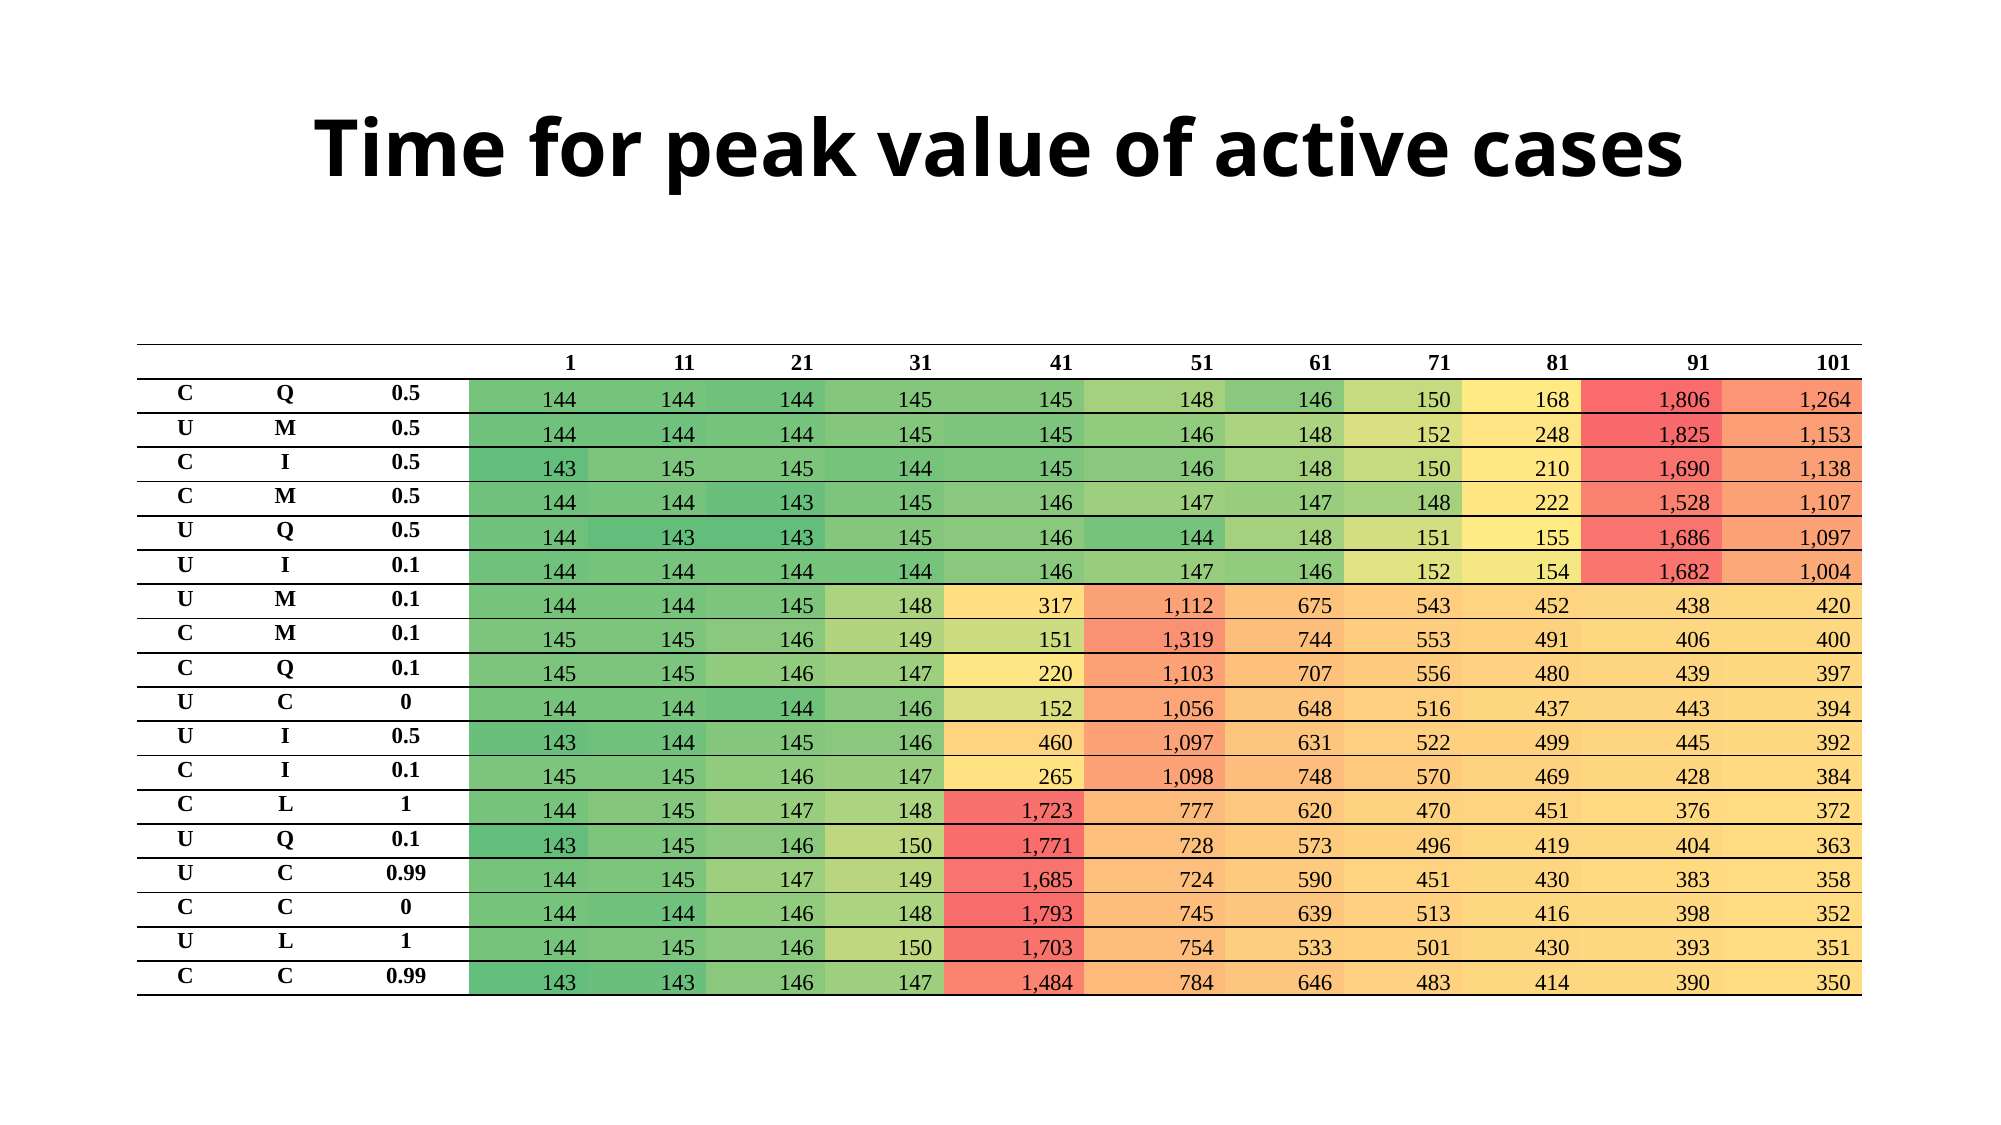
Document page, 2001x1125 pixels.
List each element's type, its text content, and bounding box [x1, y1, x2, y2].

table_cell 445 [1581, 722, 1722, 755]
table_cell 144 [469, 551, 588, 583]
table_cell 145 [944, 380, 1084, 412]
table_cell 352 [1722, 893, 1862, 926]
table_cell 150 [1344, 448, 1462, 481]
table_cell 148 [825, 585, 944, 618]
table_cell 144 [469, 859, 588, 892]
table_cell 148 [825, 791, 944, 823]
table_cell 147 [825, 756, 944, 789]
table_cell 148 [1344, 482, 1462, 515]
table_cell 147 [1084, 482, 1225, 515]
table_cell 1 [343, 791, 469, 823]
table_cell 631 [1225, 722, 1344, 755]
table_cell U [137, 859, 233, 892]
table_cell 144 [706, 551, 825, 583]
table_cell 145 [469, 619, 588, 652]
table_cell 145 [588, 928, 706, 960]
table_cell 648 [1225, 688, 1344, 720]
table_cell 147 [1084, 551, 1225, 583]
table_cell 145 [588, 654, 706, 686]
table_cell 0.5 [343, 517, 469, 549]
table_cell 146 [706, 825, 825, 857]
table_cell 146 [1225, 551, 1344, 583]
table_cell 745 [1084, 893, 1225, 926]
table_cell 728 [1084, 825, 1225, 857]
table_cell L [233, 928, 343, 960]
table_cell 646 [1225, 962, 1344, 994]
table_cell 460 [944, 722, 1084, 755]
table_cell 483 [1344, 962, 1462, 994]
table_cell 145 [706, 722, 825, 755]
table_cell 151 [1344, 517, 1462, 549]
table_cell 144 [588, 688, 706, 720]
table_cell 419 [1462, 825, 1581, 857]
table_cell C [233, 962, 343, 994]
table_cell M [233, 619, 343, 652]
table_cell C [137, 791, 233, 823]
table_cell 144 [825, 551, 944, 583]
table_cell 428 [1581, 756, 1722, 789]
table_cell 145 [706, 585, 825, 618]
table_cell 154 [1462, 551, 1581, 583]
table_cell 144 [1084, 517, 1225, 549]
table_cell 384 [1722, 756, 1862, 789]
table_cell 570 [1344, 756, 1462, 789]
table_cell 145 [944, 448, 1084, 481]
table_cell 317 [944, 585, 1084, 618]
table_cell 443 [1581, 688, 1722, 720]
table_cell 144 [588, 551, 706, 583]
table_cell 383 [1581, 859, 1722, 892]
table_cell C [137, 448, 233, 481]
table_cell 400 [1722, 619, 1862, 652]
table_cell 148 [1225, 448, 1344, 481]
table_cell M [233, 585, 343, 618]
table_cell 452 [1462, 585, 1581, 618]
table_cell 430 [1462, 859, 1581, 892]
table_cell 1,107 [1722, 482, 1862, 515]
table_cell 152 [944, 688, 1084, 720]
table_cell 1,682 [1581, 551, 1722, 583]
table_cell 144 [588, 585, 706, 618]
table_cell I [233, 551, 343, 583]
table_cell 1,056 [1084, 688, 1225, 720]
table_header 51 [1084, 345, 1225, 378]
table_cell 0.5 [343, 448, 469, 481]
table_header 91 [1581, 345, 1722, 378]
table_cell 0.99 [343, 962, 469, 994]
table_cell 147 [1225, 482, 1344, 515]
table_cell 1,097 [1722, 517, 1862, 549]
table_cell 1,690 [1581, 448, 1722, 481]
table_cell 265 [944, 756, 1084, 789]
table_cell 1,264 [1722, 380, 1862, 412]
table_cell 784 [1084, 962, 1225, 994]
table_cell 148 [1225, 517, 1344, 549]
table_cell 397 [1722, 654, 1862, 686]
table_cell U [137, 517, 233, 549]
table_cell 150 [825, 825, 944, 857]
table_cell 143 [706, 517, 825, 549]
table_cell 143 [588, 962, 706, 994]
table_cell Q [233, 825, 343, 857]
table_cell 470 [1344, 791, 1462, 823]
table_cell 501 [1344, 928, 1462, 960]
table_cell 639 [1225, 893, 1344, 926]
table_cell 145 [825, 414, 944, 446]
table_cell 152 [1344, 551, 1462, 583]
table_cell 0.5 [343, 380, 469, 412]
table_cell 1,097 [1084, 722, 1225, 755]
table_cell 222 [1462, 482, 1581, 515]
table_cell 438 [1581, 585, 1722, 618]
table_cell 146 [706, 962, 825, 994]
table_cell 144 [588, 414, 706, 446]
table_header 71 [1344, 345, 1462, 378]
table_cell 248 [1462, 414, 1581, 446]
table_cell U [137, 585, 233, 618]
table_header [233, 345, 343, 378]
table_cell 392 [1722, 722, 1862, 755]
table_cell 777 [1084, 791, 1225, 823]
table_cell 146 [706, 619, 825, 652]
table_cell 144 [469, 893, 588, 926]
table_cell U [137, 688, 233, 720]
table_cell 0.1 [343, 654, 469, 686]
table_cell 724 [1084, 859, 1225, 892]
table_cell C [137, 654, 233, 686]
table_cell 1,098 [1084, 756, 1225, 789]
table_header 41 [944, 345, 1084, 378]
table_cell C [137, 619, 233, 652]
table_cell 491 [1462, 619, 1581, 652]
table_cell 148 [1225, 414, 1344, 446]
table_cell 1,004 [1722, 551, 1862, 583]
table_cell 516 [1344, 688, 1462, 720]
table_cell 150 [1344, 380, 1462, 412]
table_cell 145 [588, 825, 706, 857]
table_cell 420 [1722, 585, 1862, 618]
table_cell 145 [706, 448, 825, 481]
table_cell 556 [1344, 654, 1462, 686]
table_cell U [137, 551, 233, 583]
table_cell 146 [825, 722, 944, 755]
table_cell 553 [1344, 619, 1462, 652]
table_header 21 [706, 345, 825, 378]
table_cell 144 [469, 482, 588, 515]
table_cell 351 [1722, 928, 1862, 960]
table_cell 143 [469, 722, 588, 755]
table_cell U [137, 928, 233, 960]
table_cell 144 [469, 688, 588, 720]
table_cell 1,484 [944, 962, 1084, 994]
table_cell 147 [825, 962, 944, 994]
table_cell 0.1 [343, 619, 469, 652]
table_cell 1,153 [1722, 414, 1862, 446]
table_cell 144 [469, 585, 588, 618]
table_cell 372 [1722, 791, 1862, 823]
table_cell 416 [1462, 893, 1581, 926]
table_cell 146 [706, 893, 825, 926]
table_cell 1,528 [1581, 482, 1722, 515]
table_cell 168 [1462, 380, 1581, 412]
table_cell Q [233, 654, 343, 686]
table_cell 522 [1344, 722, 1462, 755]
table_cell 499 [1462, 722, 1581, 755]
table_cell 620 [1225, 791, 1344, 823]
table_cell 430 [1462, 928, 1581, 960]
table_cell 0.5 [343, 482, 469, 515]
table_cell 0.1 [343, 585, 469, 618]
table_header [137, 345, 233, 378]
table_cell I [233, 448, 343, 481]
table_cell U [137, 825, 233, 857]
table_cell 363 [1722, 825, 1862, 857]
table_cell 143 [706, 482, 825, 515]
table_header 31 [825, 345, 944, 378]
table_cell 144 [469, 791, 588, 823]
table_cell U [137, 414, 233, 446]
table_cell 590 [1225, 859, 1344, 892]
table_cell 149 [825, 859, 944, 892]
table_cell 143 [469, 962, 588, 994]
table_cell 146 [944, 482, 1084, 515]
table_cell 1,138 [1722, 448, 1862, 481]
table_cell C [137, 893, 233, 926]
table_cell 1,793 [944, 893, 1084, 926]
table_cell 145 [825, 517, 944, 549]
table_cell 145 [469, 756, 588, 789]
table_cell 220 [944, 654, 1084, 686]
table_cell 145 [469, 654, 588, 686]
table_header 11 [588, 345, 706, 378]
table_cell 451 [1462, 791, 1581, 823]
table_cell 149 [825, 619, 944, 652]
table_cell 1,686 [1581, 517, 1722, 549]
table_cell C [233, 688, 343, 720]
table_cell 543 [1344, 585, 1462, 618]
table_cell 146 [944, 517, 1084, 549]
table_cell 146 [825, 688, 944, 720]
table_cell I [233, 756, 343, 789]
table_cell 147 [825, 654, 944, 686]
table_cell 151 [944, 619, 1084, 652]
table_cell 393 [1581, 928, 1722, 960]
table_cell 145 [588, 448, 706, 481]
table_cell 1,685 [944, 859, 1084, 892]
table_cell 675 [1225, 585, 1344, 618]
table_cell 437 [1462, 688, 1581, 720]
table_cell M [233, 414, 343, 446]
table_cell 146 [1084, 414, 1225, 446]
table_cell 404 [1581, 825, 1722, 857]
table_cell U [137, 722, 233, 755]
table_cell 480 [1462, 654, 1581, 686]
table_cell 210 [1462, 448, 1581, 481]
table_header 1 [469, 345, 588, 378]
table_cell 469 [1462, 756, 1581, 789]
table_cell L [233, 791, 343, 823]
table_cell 150 [825, 928, 944, 960]
table_cell 1,112 [1084, 585, 1225, 618]
table_cell 144 [706, 688, 825, 720]
table_cell 754 [1084, 928, 1225, 960]
table_cell C [137, 380, 233, 412]
table_cell 144 [588, 380, 706, 412]
table_cell 1,825 [1581, 414, 1722, 446]
table_cell C [233, 893, 343, 926]
table_cell 146 [706, 756, 825, 789]
table_cell 0 [343, 893, 469, 926]
table_cell 1,103 [1084, 654, 1225, 686]
table_cell 146 [706, 654, 825, 686]
table_cell 748 [1225, 756, 1344, 789]
table_cell 146 [944, 551, 1084, 583]
table_cell 145 [825, 380, 944, 412]
table_cell Q [233, 380, 343, 412]
table_cell 148 [1084, 380, 1225, 412]
table_cell 144 [469, 517, 588, 549]
table_cell 145 [588, 859, 706, 892]
table_cell 0.1 [343, 551, 469, 583]
table_cell C [137, 756, 233, 789]
table_cell C [137, 962, 233, 994]
table_cell 513 [1344, 893, 1462, 926]
table_cell 144 [706, 380, 825, 412]
table_cell 533 [1225, 928, 1344, 960]
table_cell 1 [343, 928, 469, 960]
table_cell M [233, 482, 343, 515]
table_cell 145 [588, 756, 706, 789]
table_cell 358 [1722, 859, 1862, 892]
table_cell 0.5 [343, 722, 469, 755]
table_cell 439 [1581, 654, 1722, 686]
table_cell 0 [343, 688, 469, 720]
table_cell 144 [469, 414, 588, 446]
table_cell 145 [825, 482, 944, 515]
table_cell 451 [1344, 859, 1462, 892]
table_cell 144 [469, 928, 588, 960]
table_cell I [233, 722, 343, 755]
table_cell 1,319 [1084, 619, 1225, 652]
table_cell 144 [588, 893, 706, 926]
table_cell 143 [469, 448, 588, 481]
table_cell 146 [706, 928, 825, 960]
table_cell C [233, 859, 343, 892]
table_cell 0.5 [343, 414, 469, 446]
table_cell 394 [1722, 688, 1862, 720]
table_cell Q [233, 517, 343, 549]
table_cell 1,723 [944, 791, 1084, 823]
table_cell 496 [1344, 825, 1462, 857]
table_cell 406 [1581, 619, 1722, 652]
table_cell 148 [825, 893, 944, 926]
table_cell 1,806 [1581, 380, 1722, 412]
table_cell 147 [706, 859, 825, 892]
table_cell 390 [1581, 962, 1722, 994]
table_cell 147 [706, 791, 825, 823]
table_cell 146 [1084, 448, 1225, 481]
table_cell 143 [588, 517, 706, 549]
table_cell C [137, 482, 233, 515]
table_cell 0.1 [343, 825, 469, 857]
table_cell 573 [1225, 825, 1344, 857]
table_cell 350 [1722, 962, 1862, 994]
table_cell 1,771 [944, 825, 1084, 857]
table_cell 0.1 [343, 756, 469, 789]
table_cell 144 [825, 448, 944, 481]
table_header [343, 345, 469, 378]
table_header 101 [1722, 345, 1862, 378]
table_cell 414 [1462, 962, 1581, 994]
table_cell 145 [588, 619, 706, 652]
table_cell 144 [469, 380, 588, 412]
table_cell 144 [588, 482, 706, 515]
table_cell 145 [944, 414, 1084, 446]
table_cell 1,703 [944, 928, 1084, 960]
table_cell 707 [1225, 654, 1344, 686]
table_cell 376 [1581, 791, 1722, 823]
table_header 61 [1225, 345, 1344, 378]
table_cell 144 [706, 414, 825, 446]
text_box Time for peak value of active cases [137, 47, 1863, 201]
table_cell 145 [588, 791, 706, 823]
table_cell 152 [1344, 414, 1462, 446]
table_cell 143 [469, 825, 588, 857]
table_cell 0.99 [343, 859, 469, 892]
table_cell 398 [1581, 893, 1722, 926]
table_cell 155 [1462, 517, 1581, 549]
table_header 81 [1462, 345, 1581, 378]
table_cell 744 [1225, 619, 1344, 652]
table_cell 146 [1225, 380, 1344, 412]
table_cell 144 [588, 722, 706, 755]
